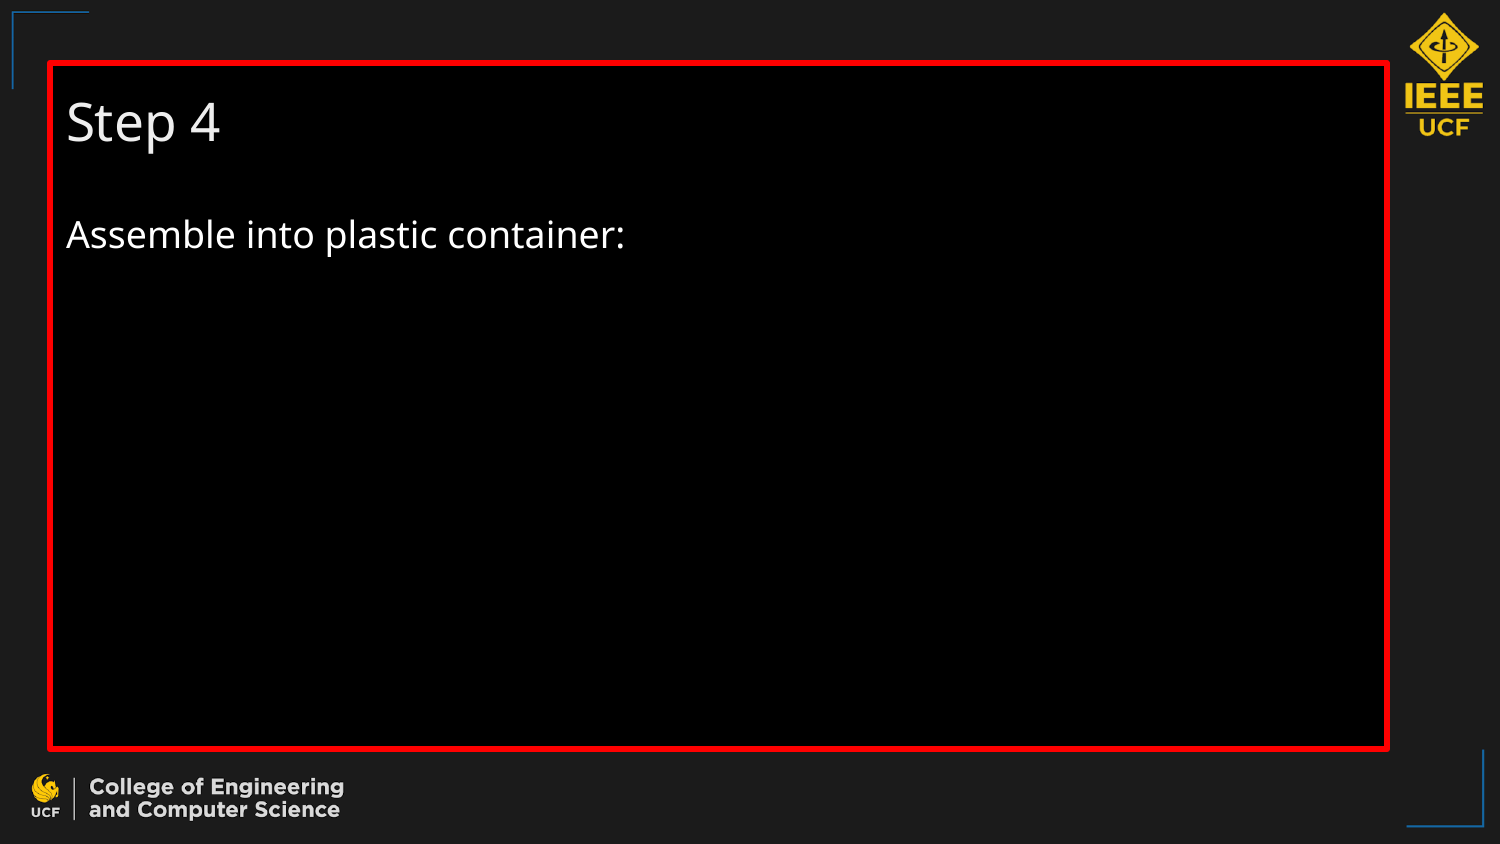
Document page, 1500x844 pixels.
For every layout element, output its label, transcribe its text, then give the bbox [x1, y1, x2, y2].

list Assemble into plastic container: [51, 189, 1449, 750]
text_box [50, 62, 1387, 750]
picture [0, 0, 1500, 844]
title Step 4 [51, 72, 1449, 167]
